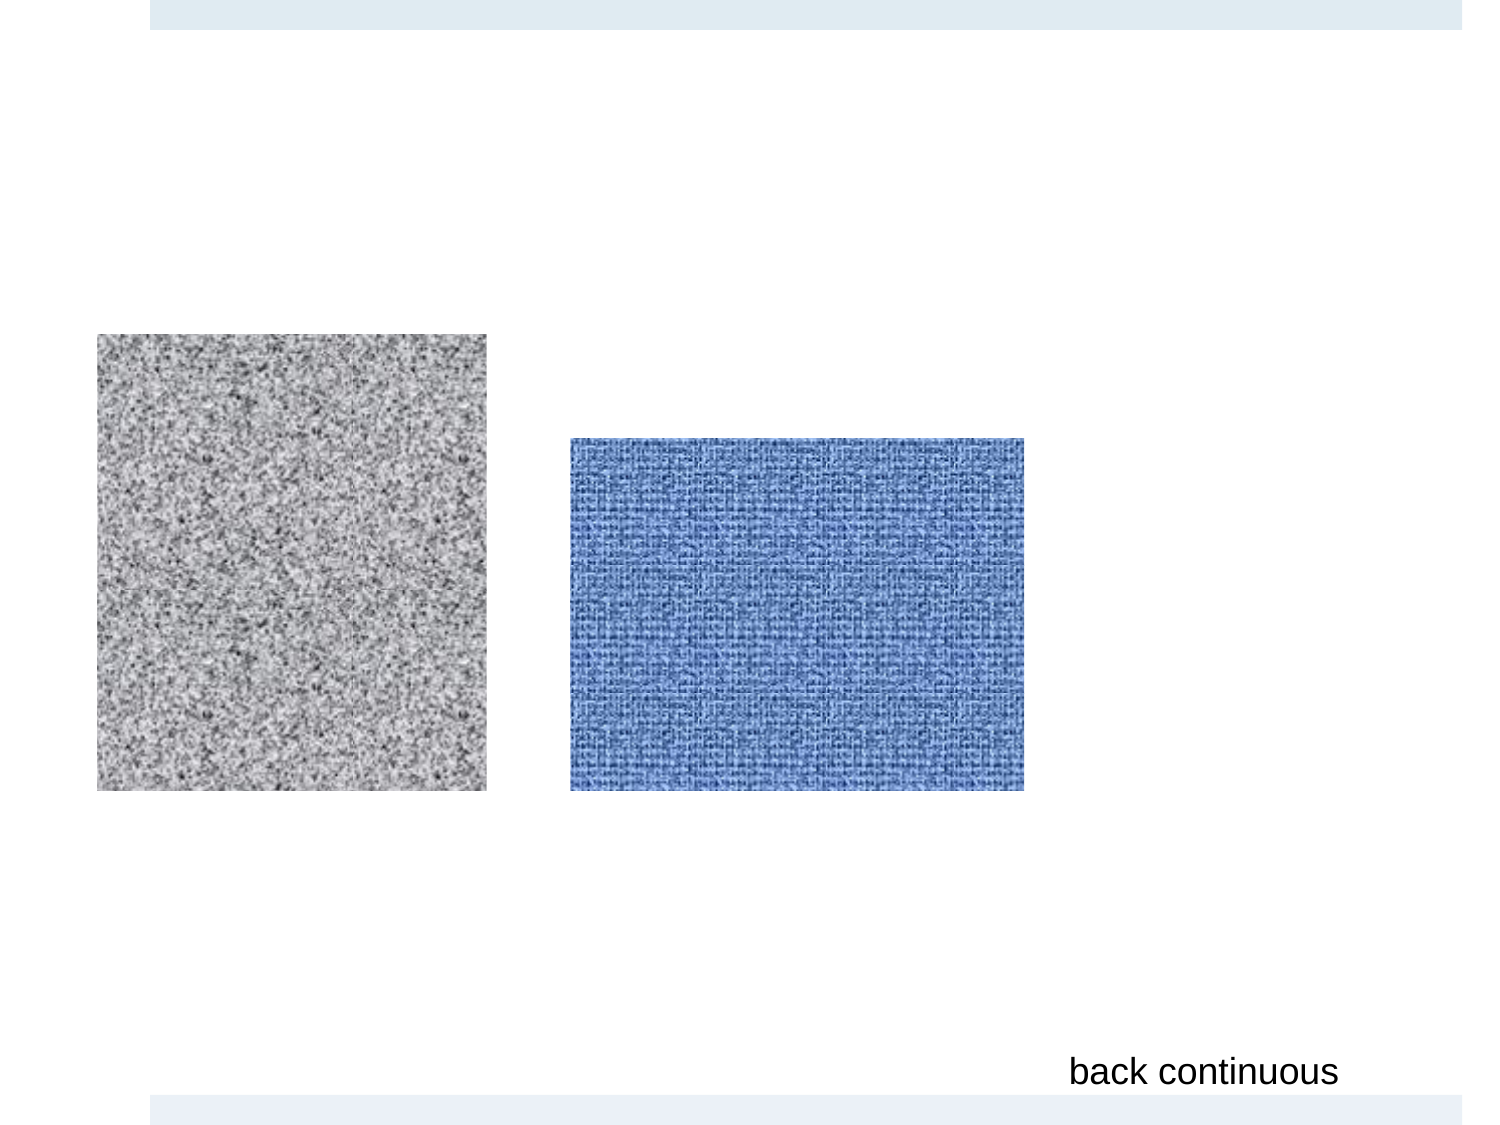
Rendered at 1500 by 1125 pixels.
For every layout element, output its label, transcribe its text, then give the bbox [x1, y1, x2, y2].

text_box [96, 334, 488, 791]
text_box back continuous [1053, 1039, 1354, 1100]
text_box [569, 437, 1025, 791]
